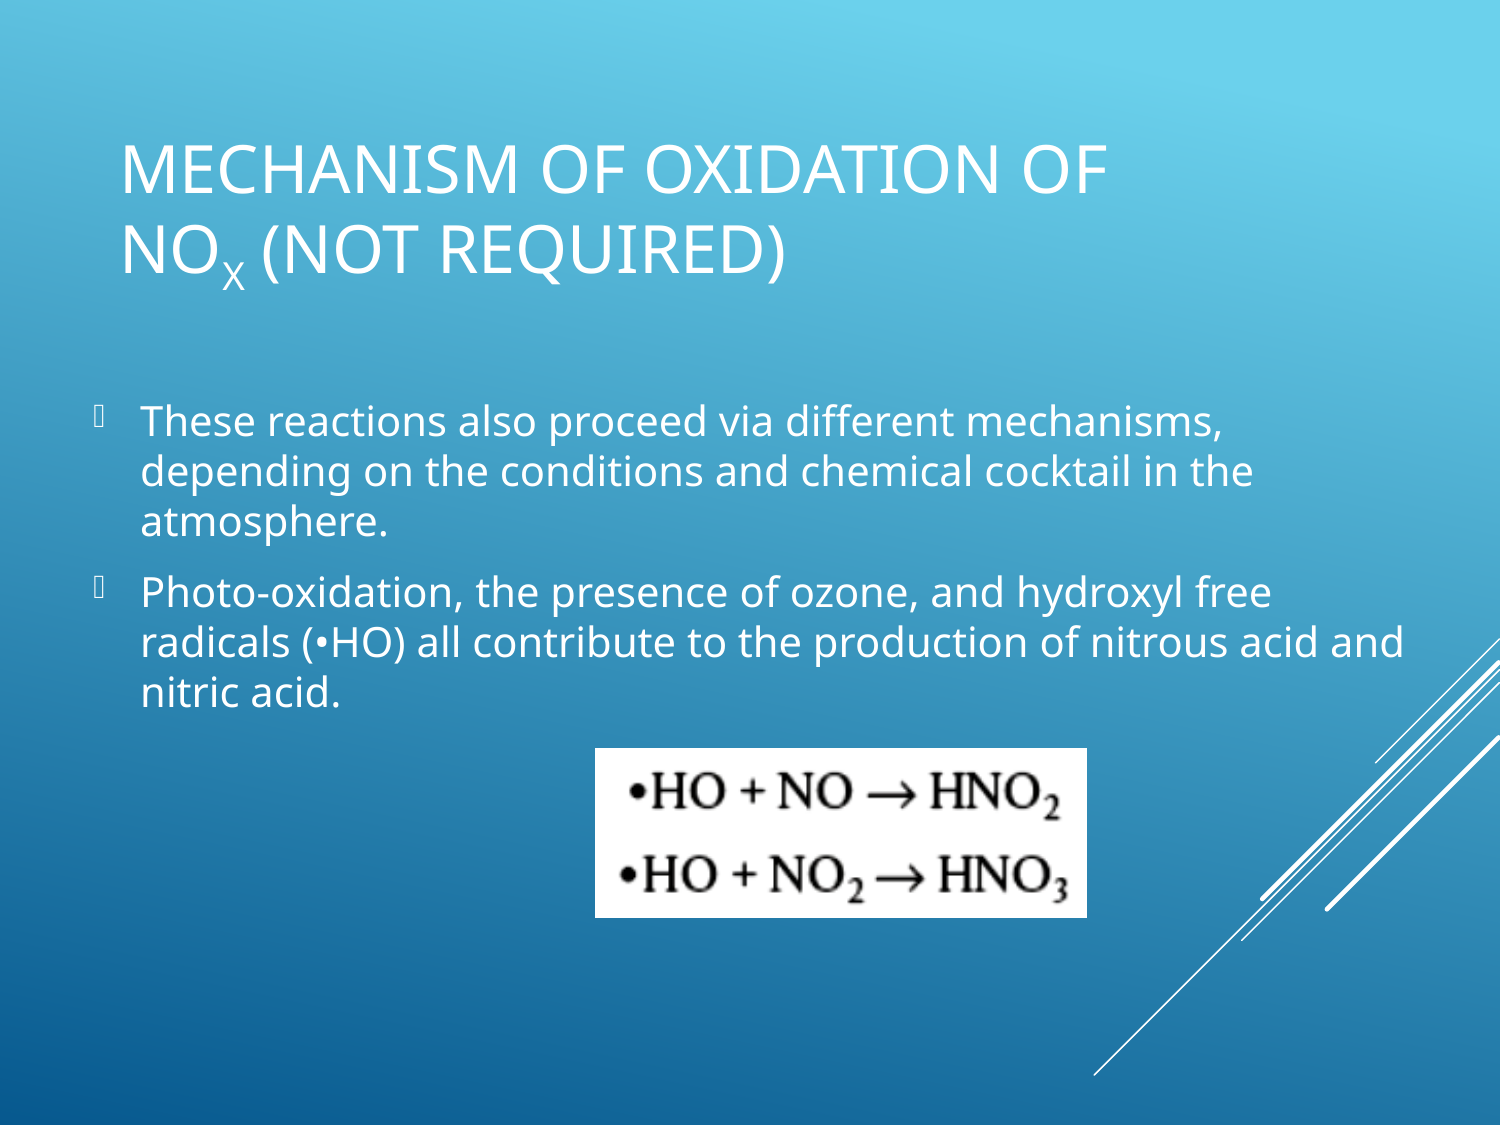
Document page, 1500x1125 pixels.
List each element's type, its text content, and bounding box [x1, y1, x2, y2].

picture [594, 748, 1087, 919]
title Mechanism of oxidation of NOx (not required) [104, 87, 1180, 338]
list These reactions also proceed via different mechanisms, depending on the conditions and chemical cocktail in the atmosphere. Photo-oxidation, the presence of ozone, and hydroxyl free radicals (•HO) all contribute to the production of nitrous acid and nitric acid. [78, 354, 1446, 828]
